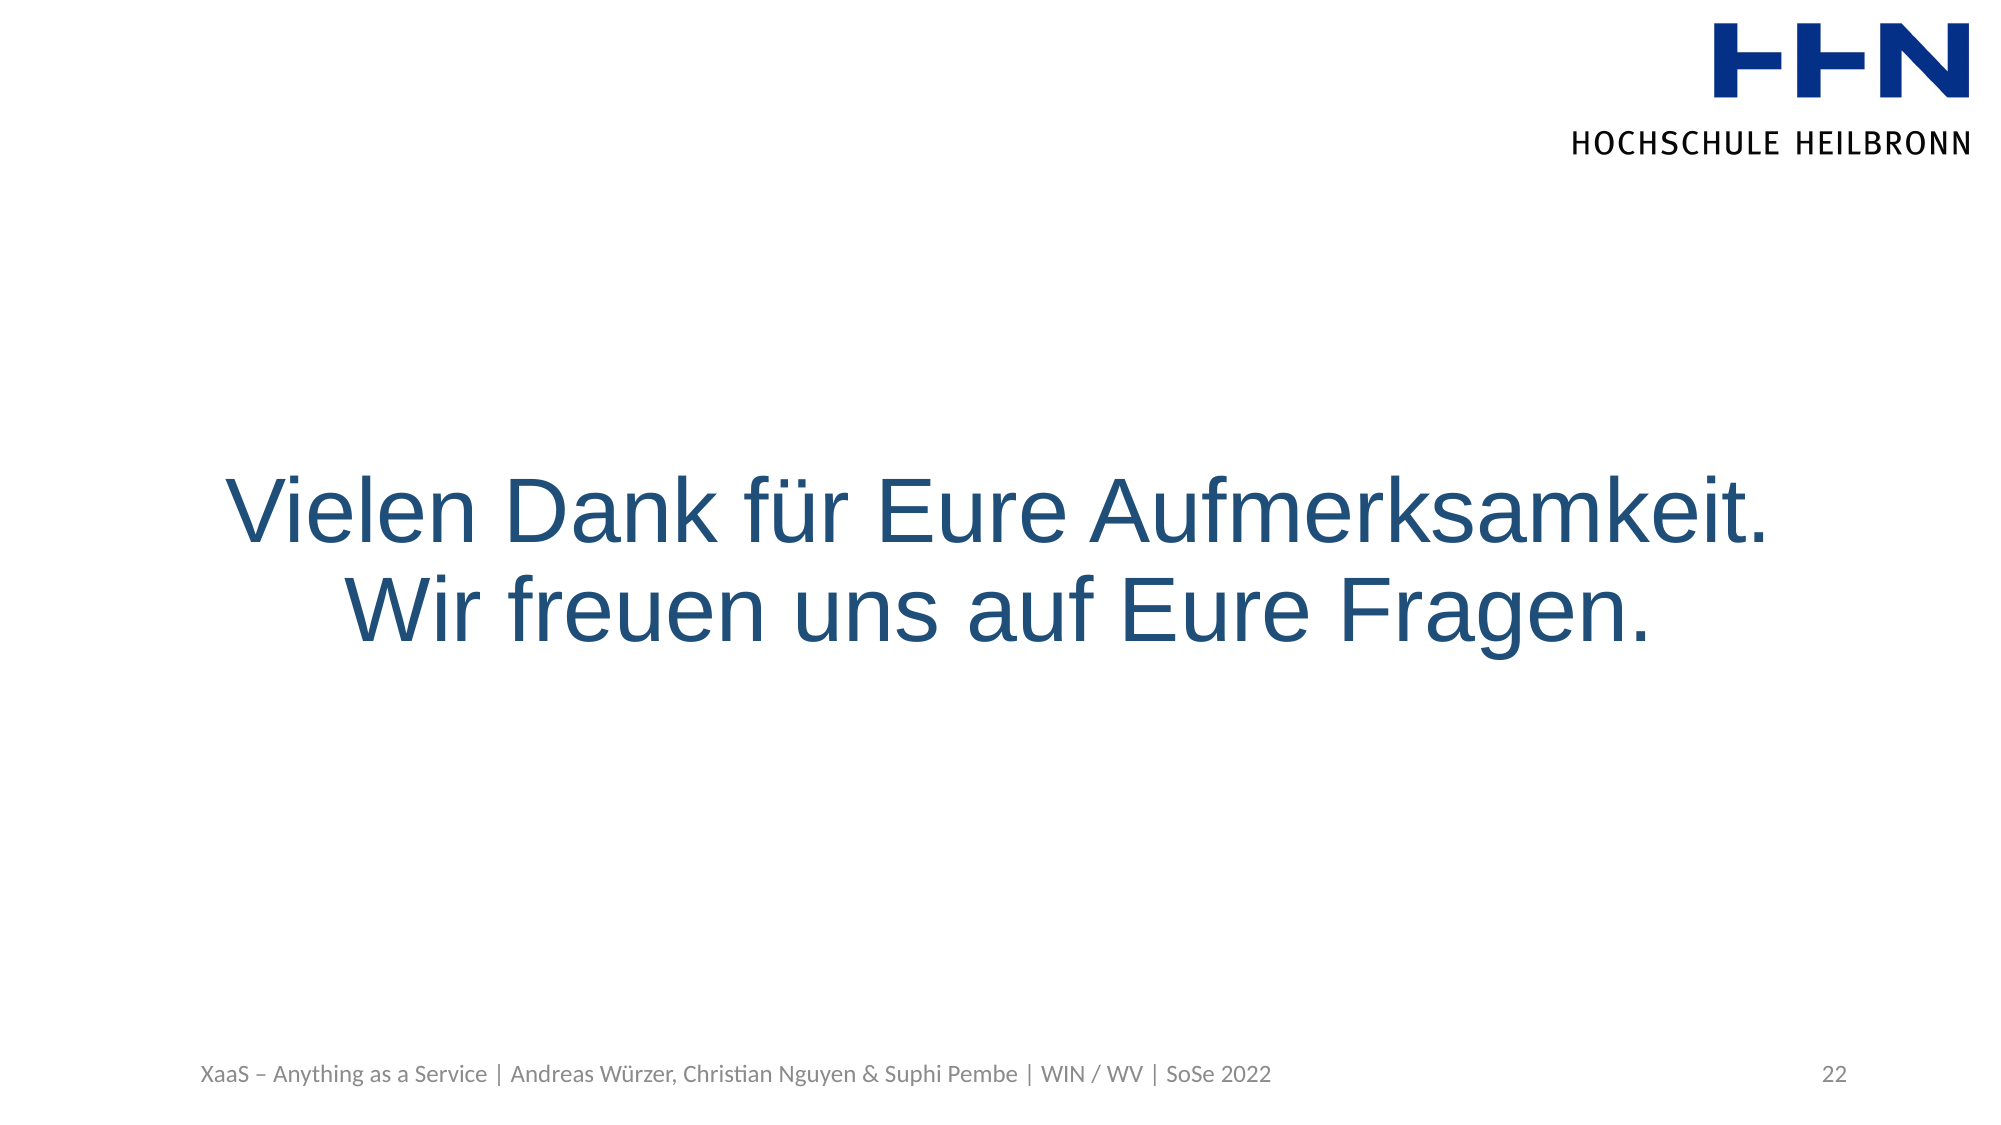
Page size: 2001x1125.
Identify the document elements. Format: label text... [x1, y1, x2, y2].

picture [1572, 22, 1970, 156]
footer XaaS – Anything as a Service | Andreas Würzer, Christian Nguyen & Suphi Pembe | WIN / WV | SoSe 2022 [137, 1042, 1338, 1103]
title Vielen Dank für Eure Aufmerksamkeit. Wir freuen uns auf Eure Fragen. [137, 453, 1863, 672]
slide_number 22 [1412, 1042, 1863, 1103]
